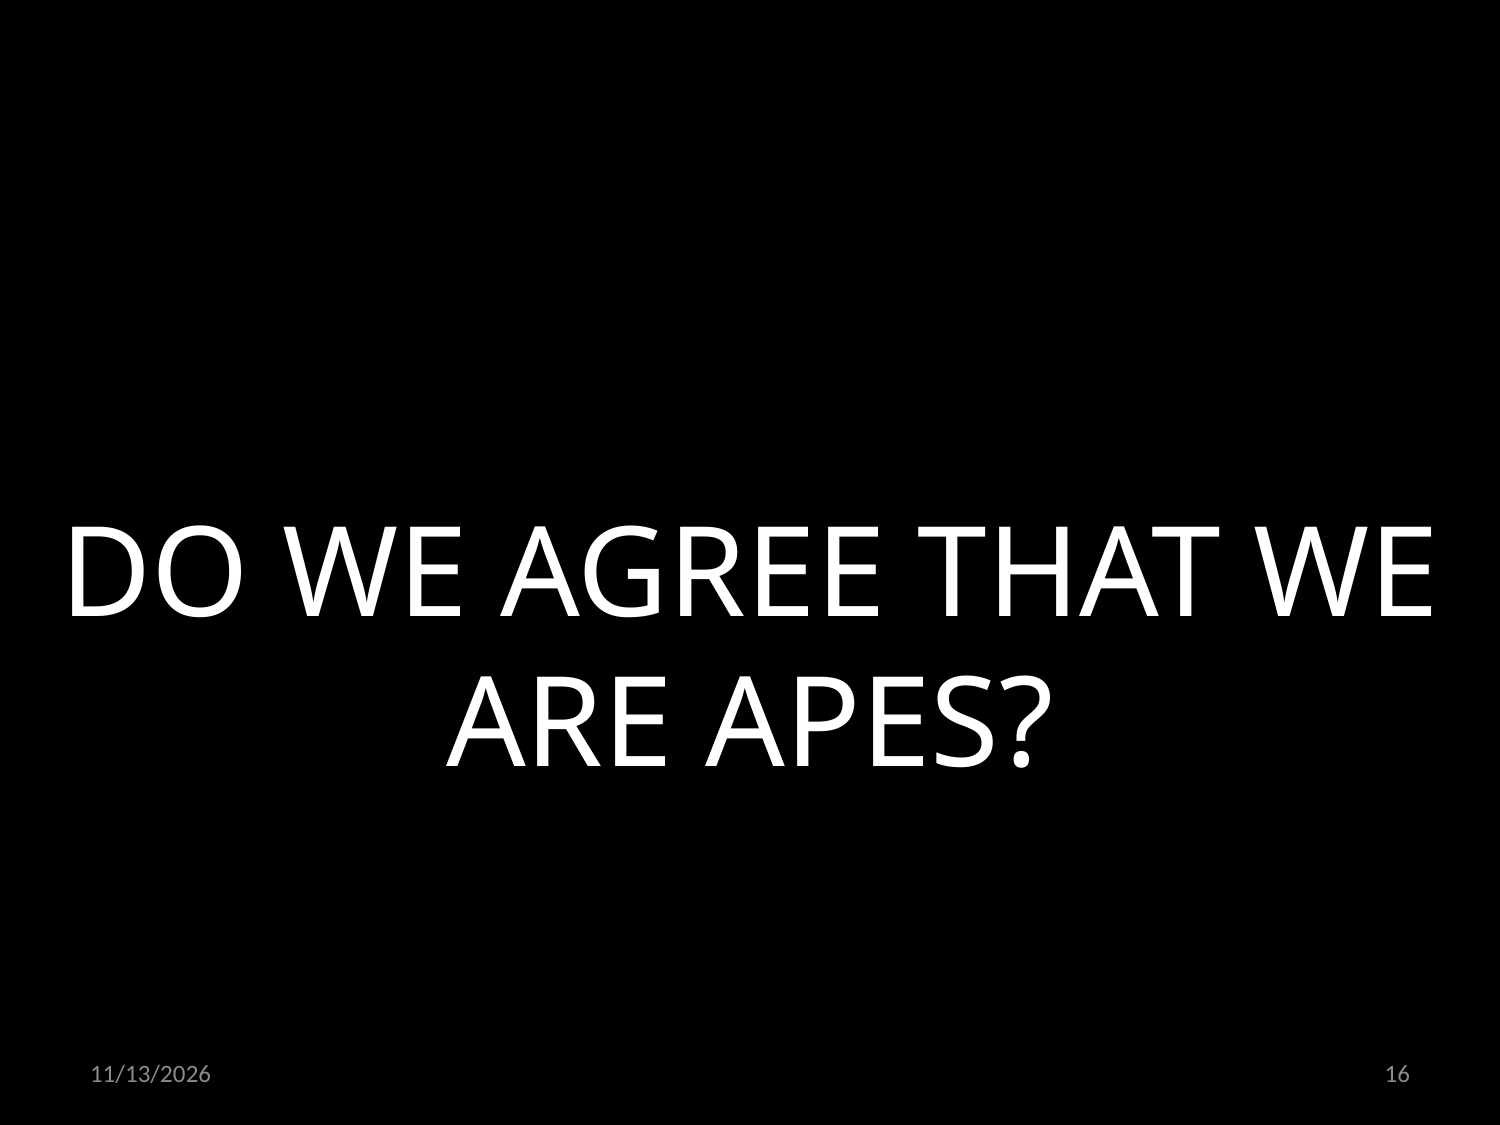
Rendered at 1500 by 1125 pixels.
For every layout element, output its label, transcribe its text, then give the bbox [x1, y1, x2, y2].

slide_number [75, 1042, 425, 1103]
list DO WE AGREE THAT WE ARE APES? [0, 484, 1500, 586]
slide_number 16 [1074, 1042, 1425, 1103]
